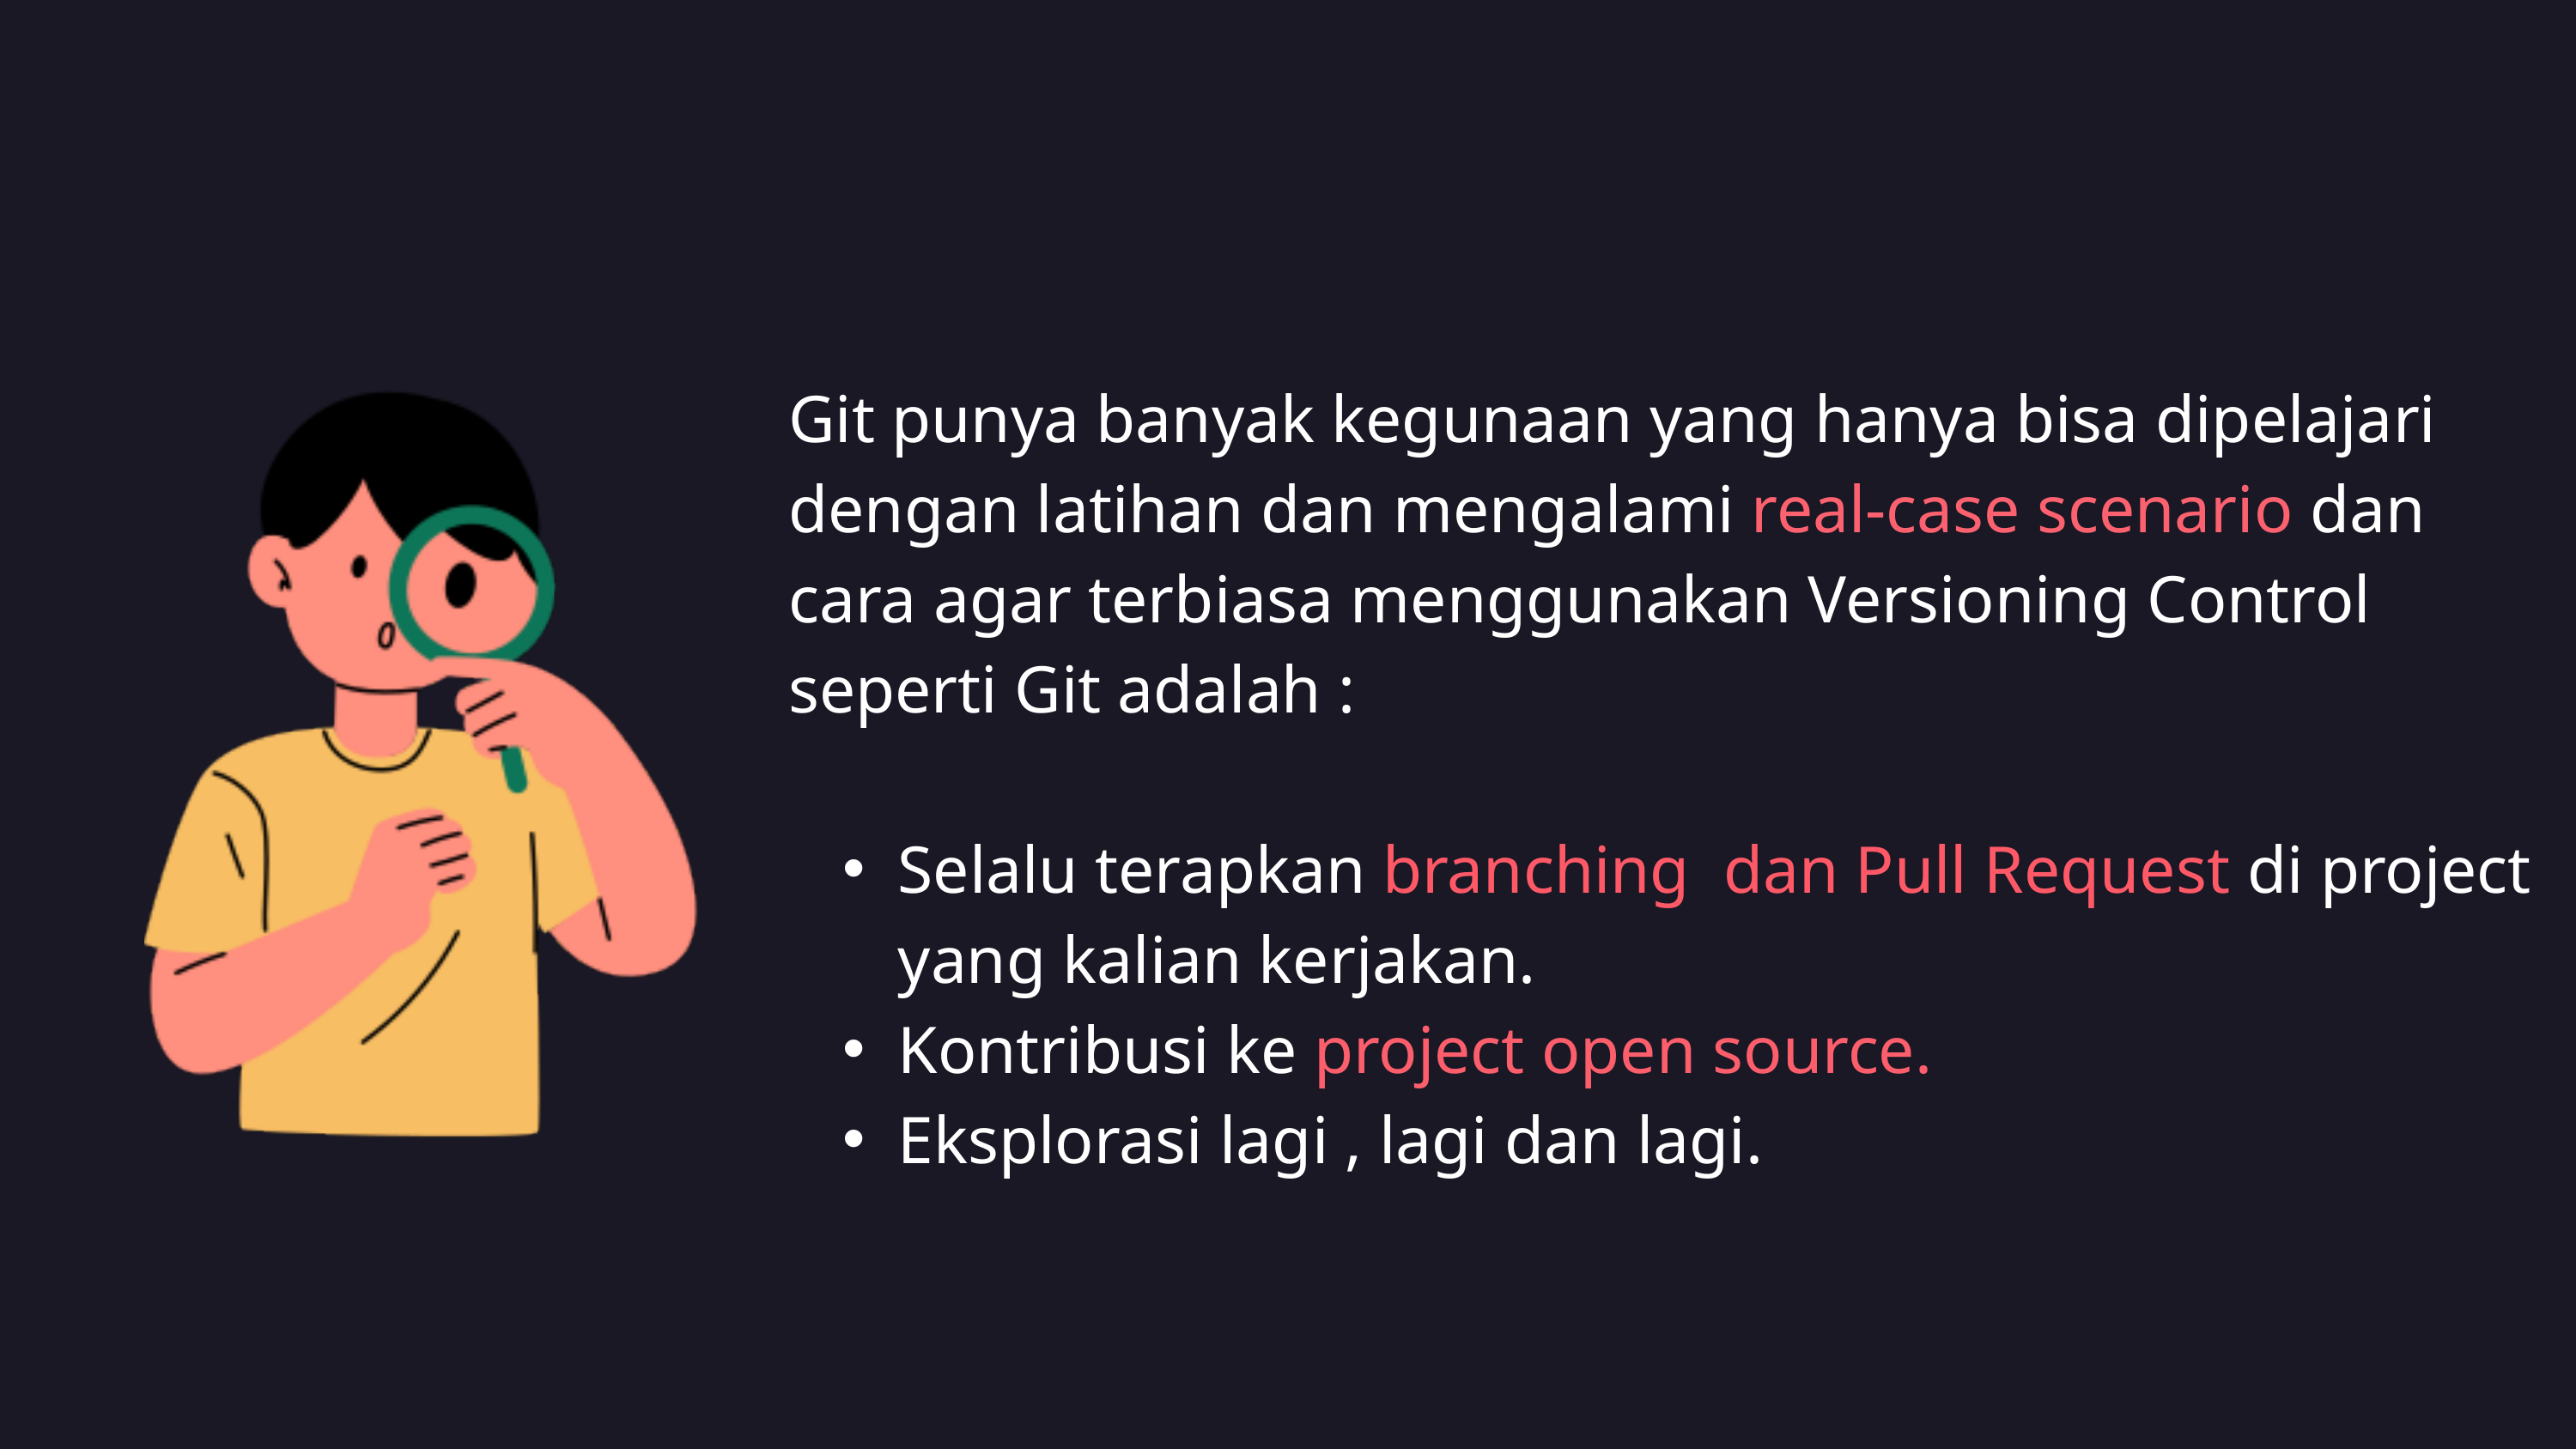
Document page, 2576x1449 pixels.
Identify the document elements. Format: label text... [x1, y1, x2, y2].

text_box Git punya banyak kegunaan yang hanya bisa dipelajari dengan latihan dan mengalami real-case scenario dan cara agar terbiasa menggunakan Versioning Control seperti Git adalah : Selalu terapkan branching dan Pull Request di project yang kalian kerjakan. Kontribusi ke project open source. Eksplorasi lagi , lagi dan lagi. [788, 365, 2543, 1177]
picture [144, 374, 725, 1144]
